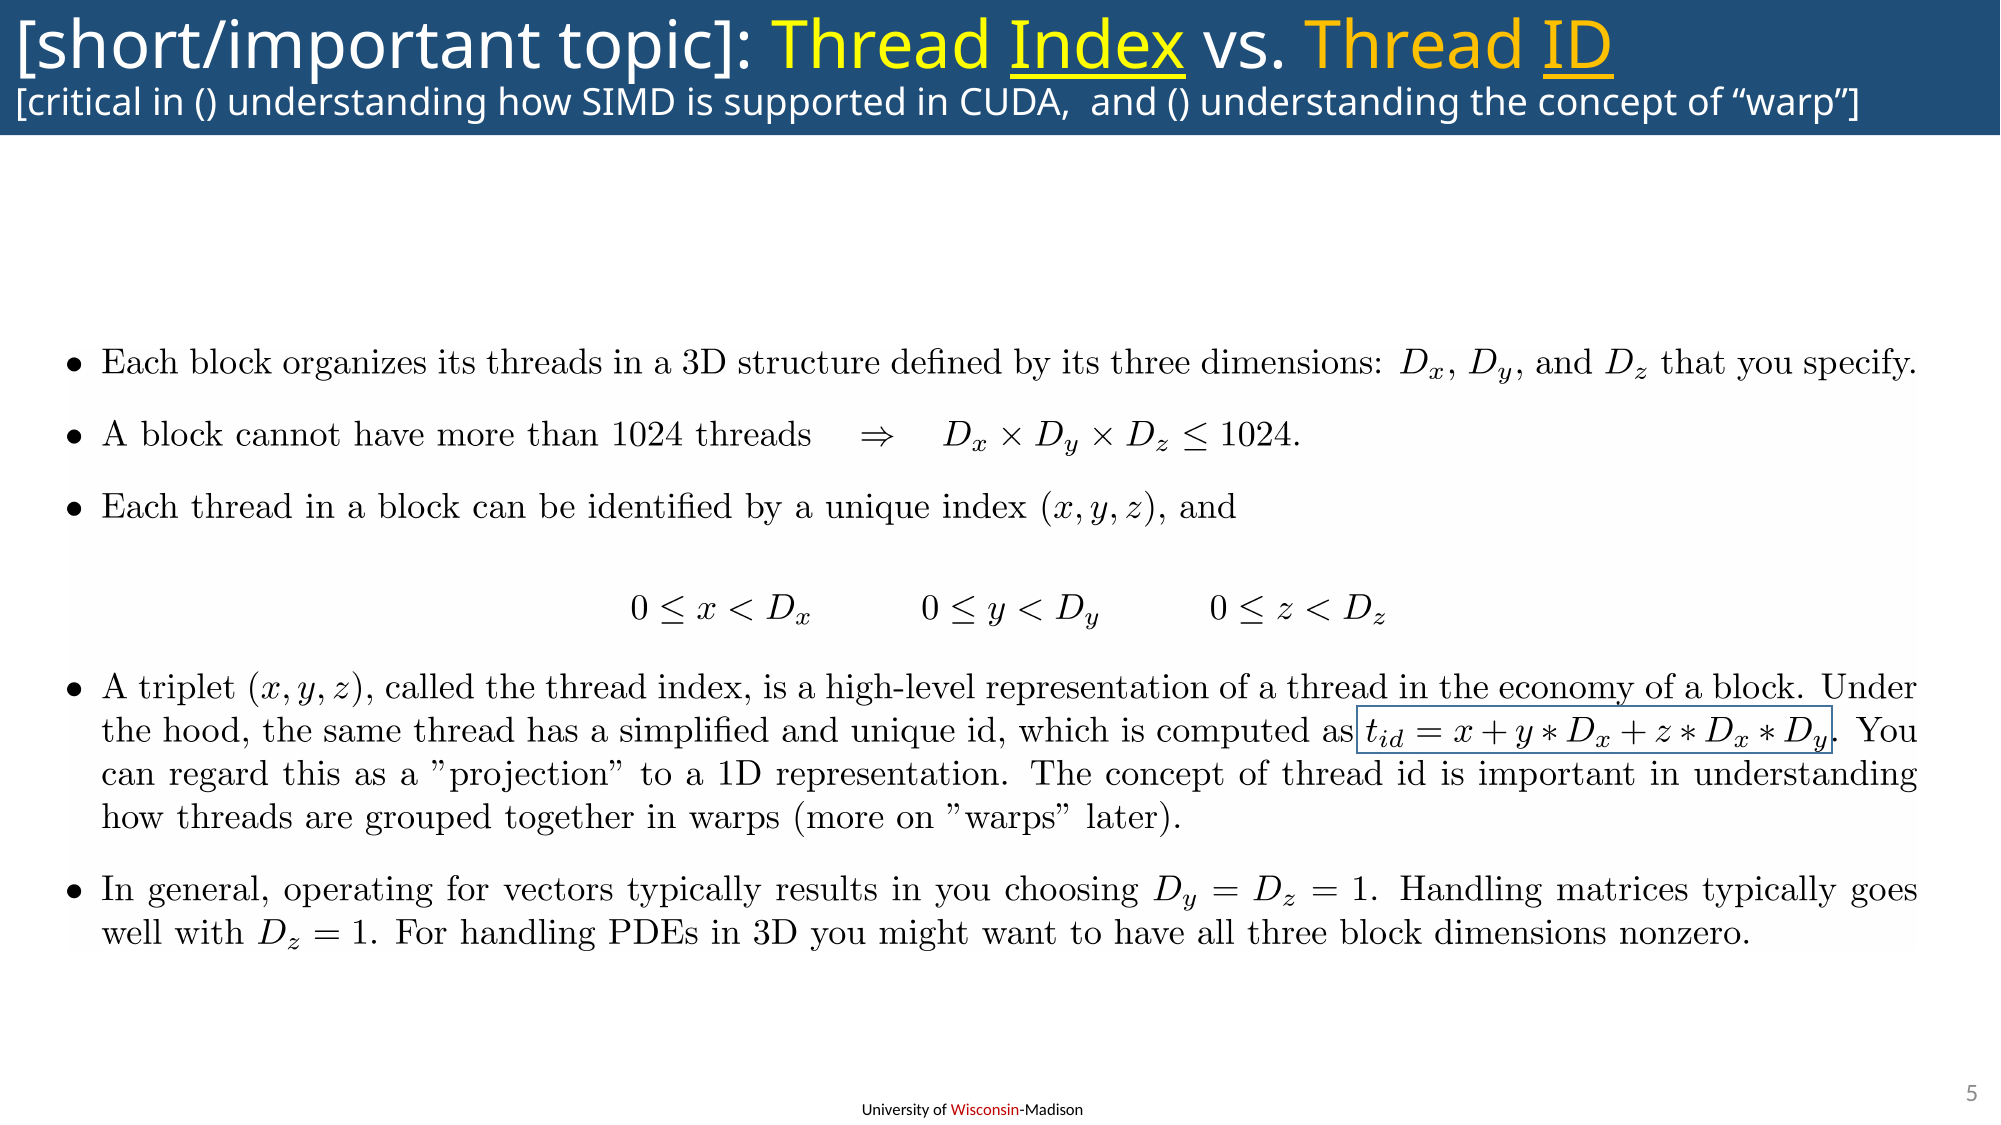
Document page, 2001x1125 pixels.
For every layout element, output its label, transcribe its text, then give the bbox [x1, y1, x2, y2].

picture [67, 348, 1917, 951]
slide_number 5 [1879, 1069, 1994, 1114]
